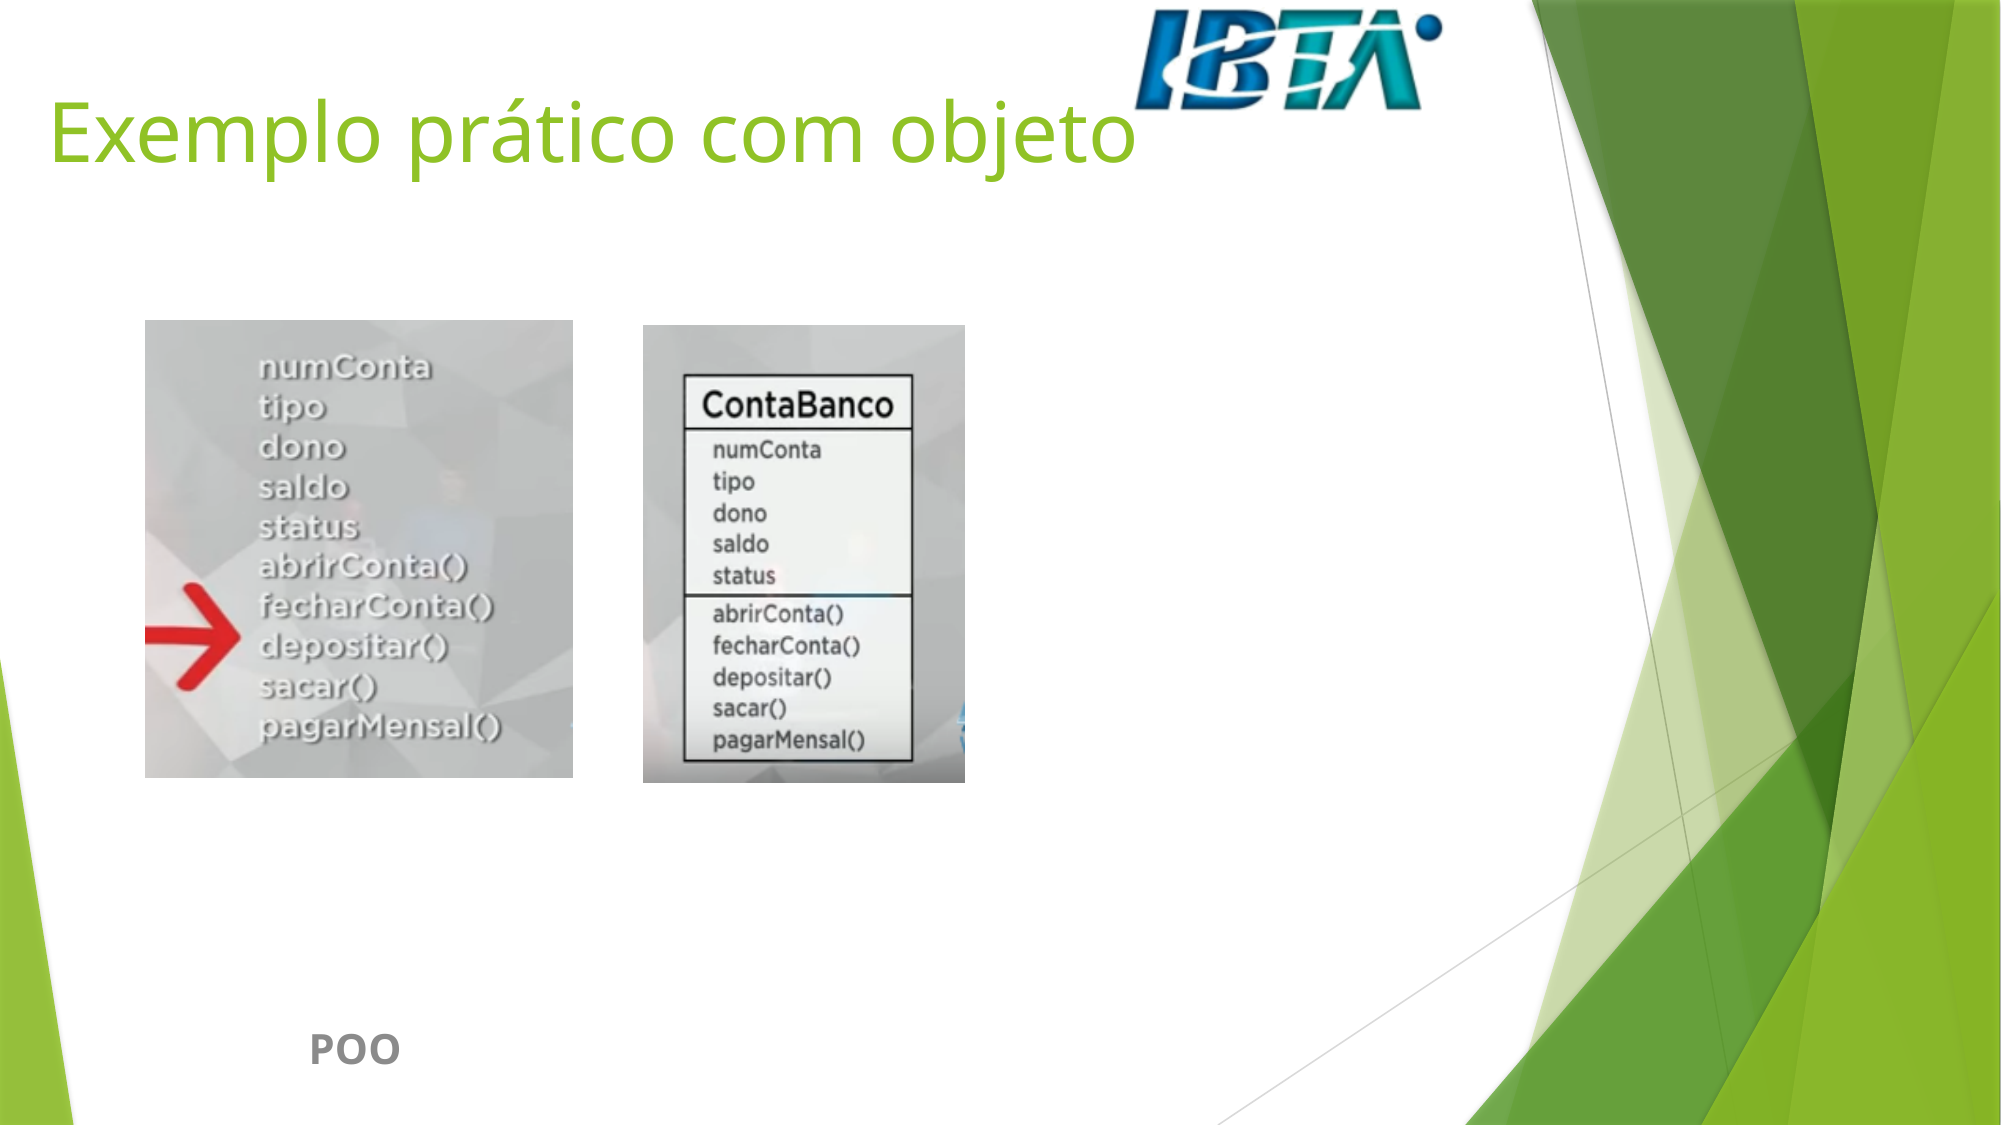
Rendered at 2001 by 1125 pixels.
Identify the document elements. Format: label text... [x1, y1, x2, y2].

footer POO [293, 1042, 744, 1103]
title Exemplo prático com objeto [31, 71, 1156, 289]
picture [643, 325, 965, 783]
picture [144, 320, 574, 778]
picture [1107, 0, 1463, 121]
